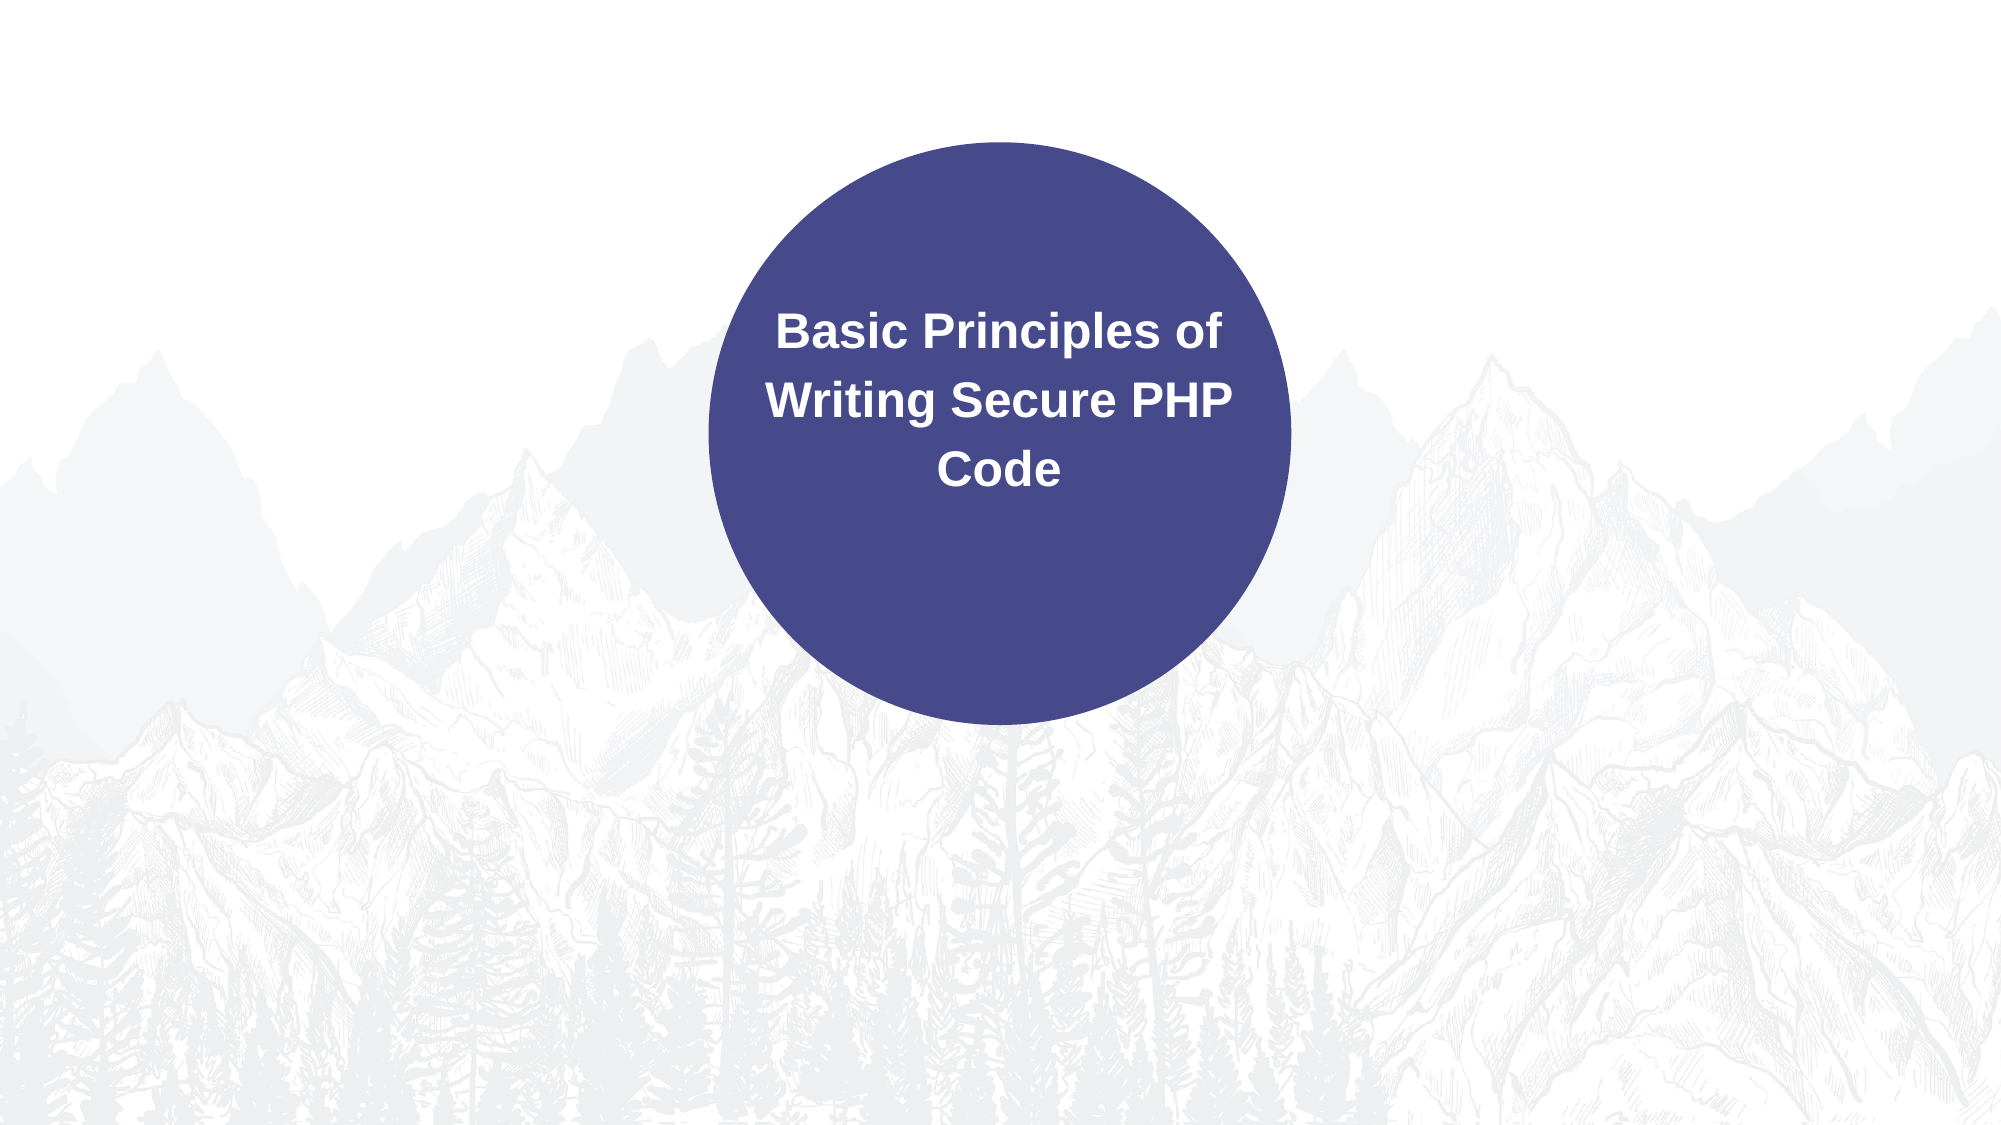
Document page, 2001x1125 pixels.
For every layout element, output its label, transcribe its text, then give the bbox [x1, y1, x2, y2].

text_box Basic Principles of Writing Secure PHP Code [721, 274, 1277, 563]
